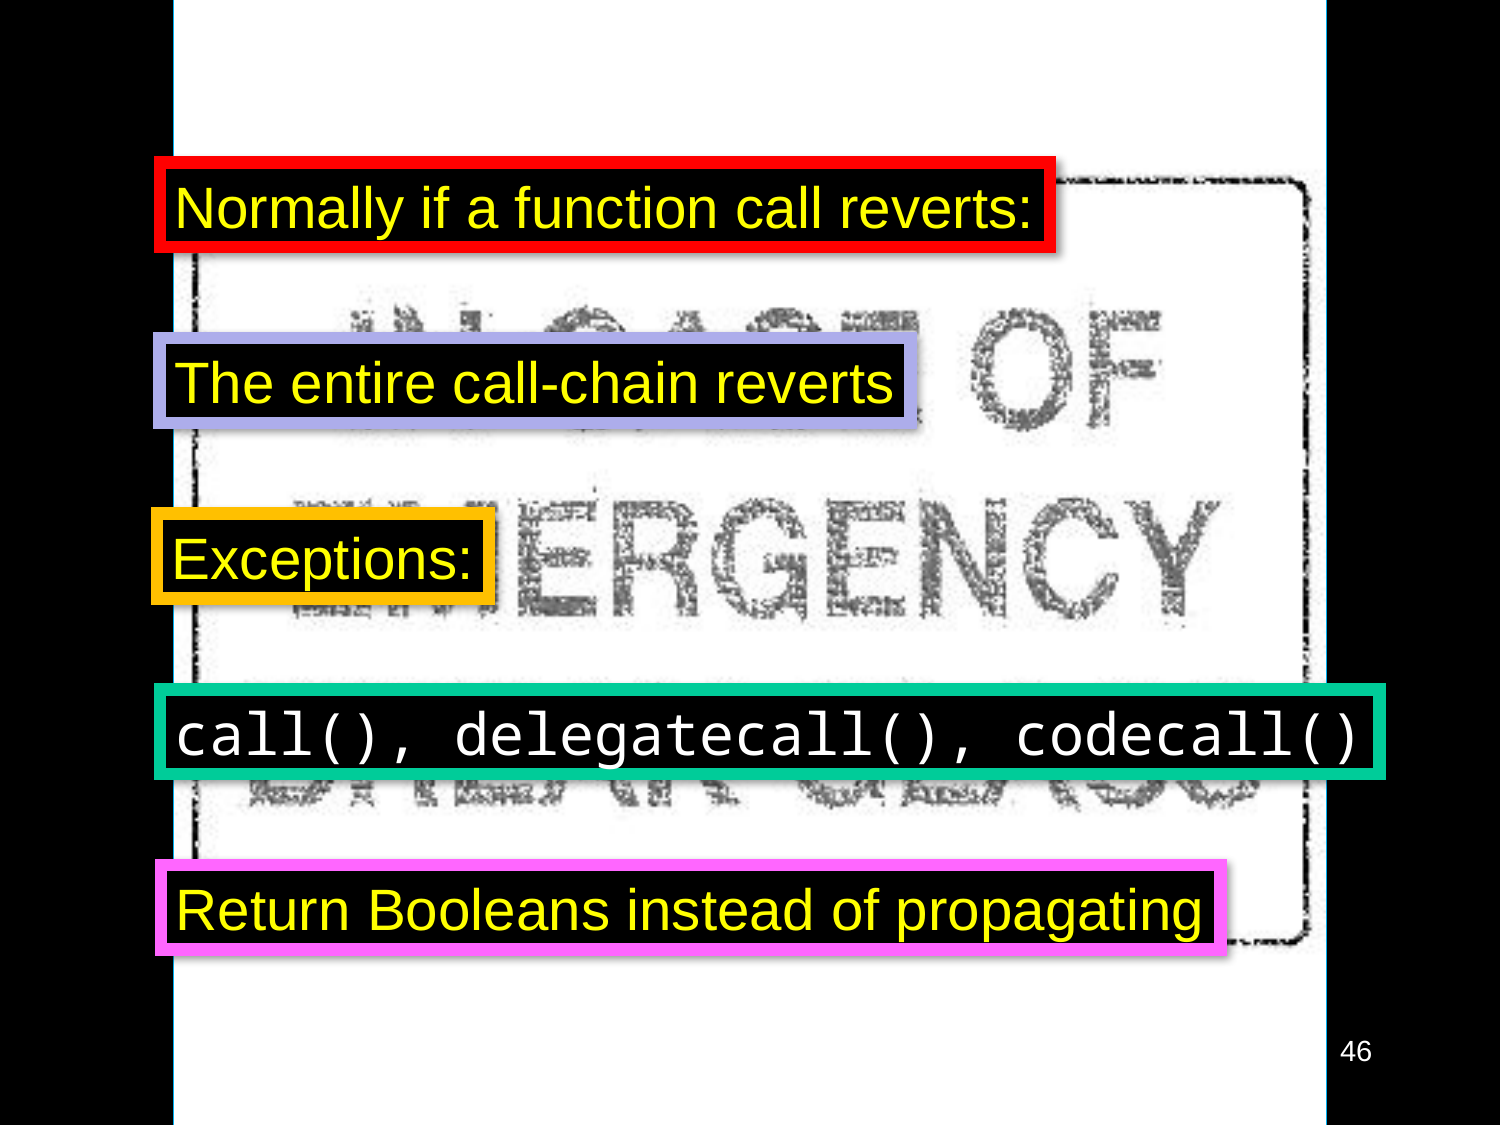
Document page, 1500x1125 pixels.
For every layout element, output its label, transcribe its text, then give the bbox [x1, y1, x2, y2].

text_box call(), delegatecall(), codecall() [1331, 689, 1380, 775]
slide_number 46 [1331, 1024, 1388, 1101]
text_box The entire call-chain reverts [159, 338, 168, 423]
picture [173, 0, 1327, 1125]
text_box call(), delegatecall(), codecall() [159, 689, 168, 775]
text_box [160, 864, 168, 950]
text_box Normally if a function call reverts: [159, 162, 168, 248]
text_box Exceptions: [157, 513, 168, 599]
